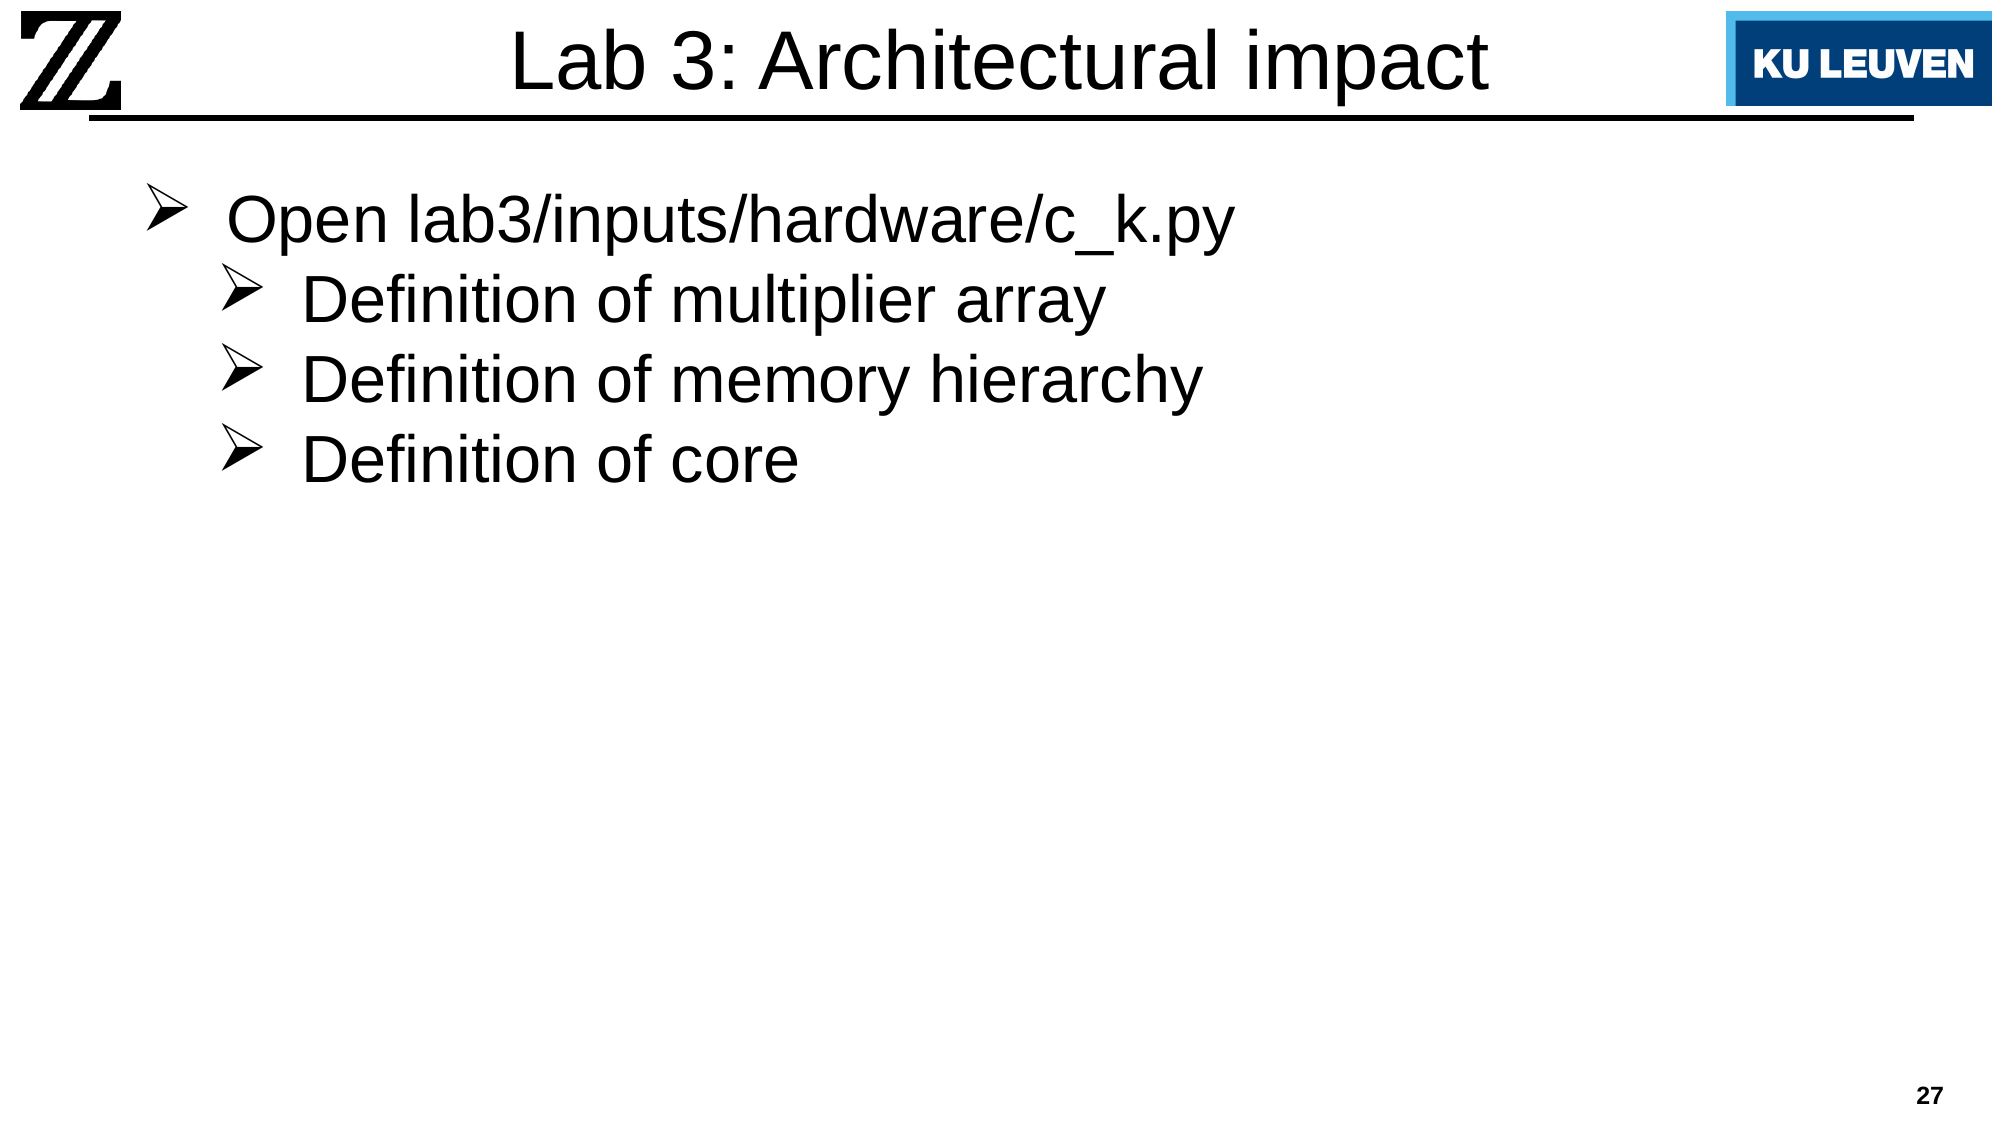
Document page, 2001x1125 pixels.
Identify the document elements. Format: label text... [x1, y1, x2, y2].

picture [1863, 11, 1992, 106]
picture [20, 9, 121, 110]
text_box Open lab3/inputs/hardware/c_k.py Definition of multiplier array Definition of memory hierarchy Definition of core [126, 168, 1952, 503]
title Lab 3: Architectural impact [137, 6, 1863, 118]
